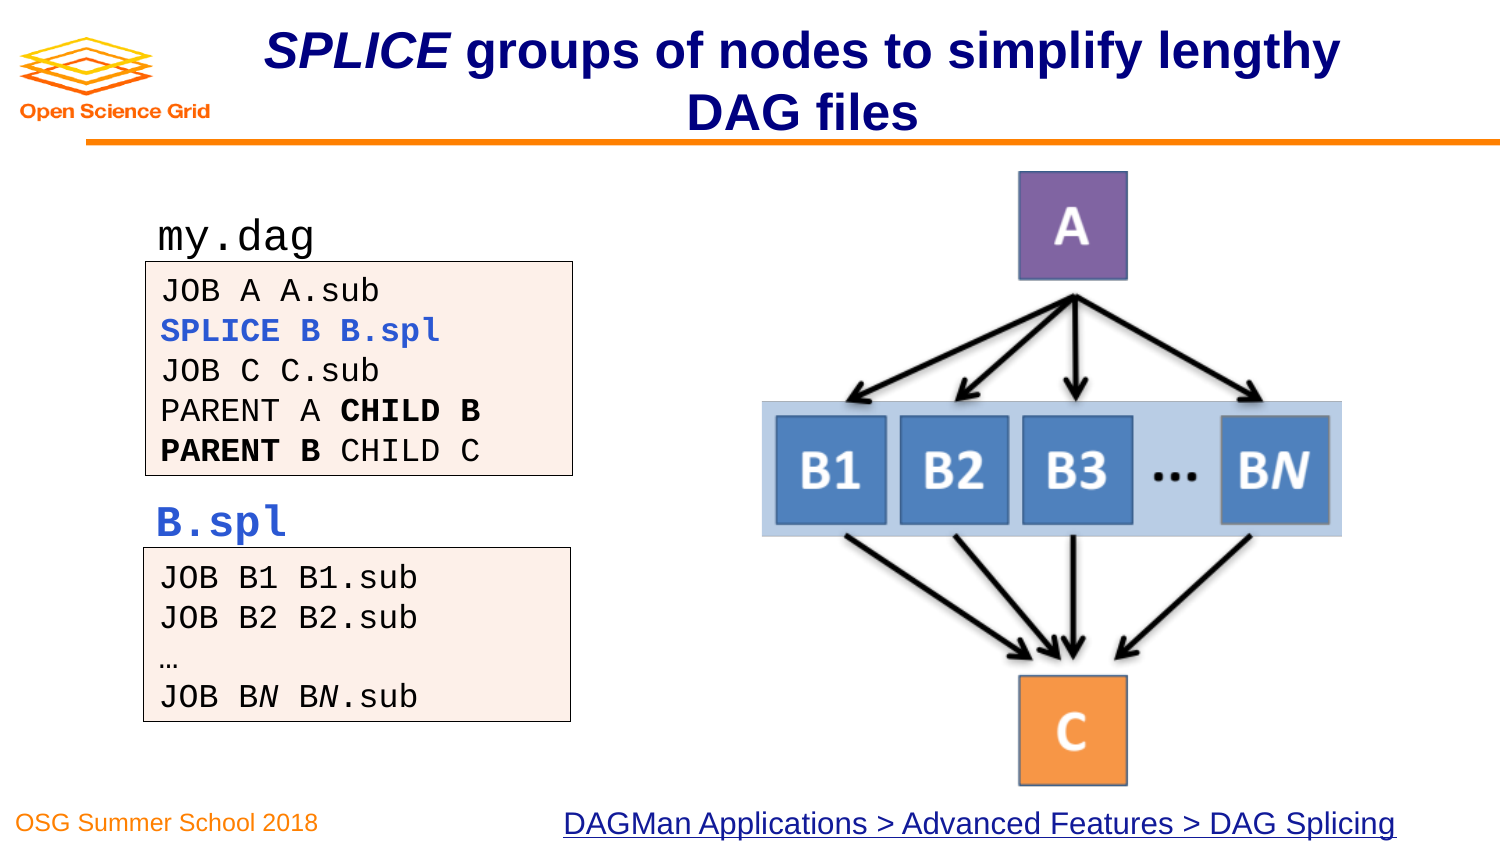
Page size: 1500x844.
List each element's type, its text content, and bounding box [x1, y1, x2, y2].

text_box DAGMan Applications > Advanced Features > DAG Splicing [430, 796, 1412, 844]
picture [761, 171, 1343, 800]
text_box my.dag [142, 199, 331, 267]
text_box JOB A A.sub SPLICE B B.spl JOB C C.sub PARENT A CHILD B PARENT B CHILD C [145, 261, 573, 476]
text_box B.spl [140, 485, 302, 553]
title SPLICE groups of nodes to simplify lengthy DAG files [229, 8, 1376, 149]
text_box JOB B1 B1.sub JOB B2 B2.sub … JOB BN BN.sub [143, 547, 571, 722]
picture [0, 20, 229, 134]
